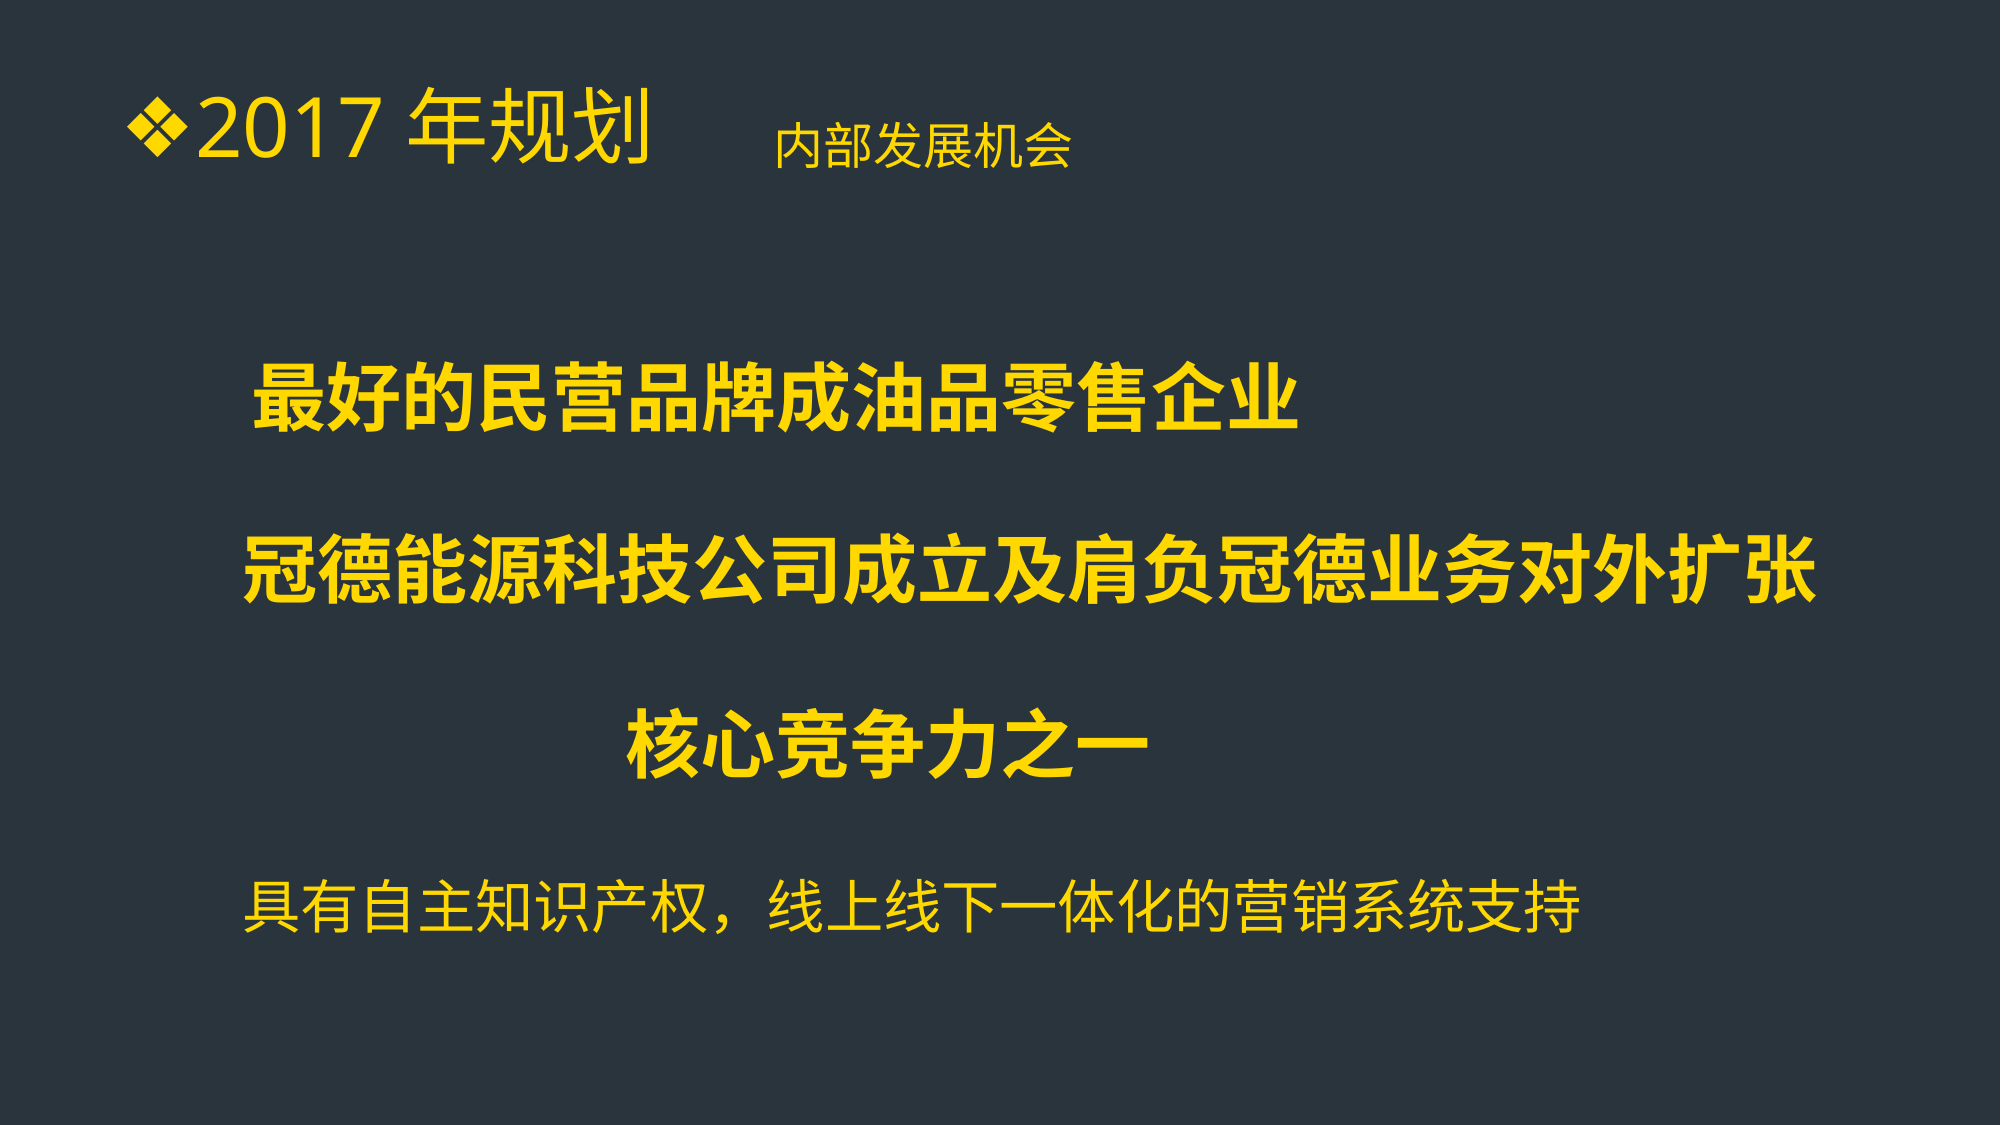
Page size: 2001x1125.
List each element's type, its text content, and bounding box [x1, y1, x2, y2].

text_box 具有自主知识产权，线上线下一体化的营销系统支持 [227, 862, 1598, 948]
text_box 内部发展机会 [758, 107, 1089, 183]
text_box ❖2017年规划 [105, 67, 671, 182]
text_box 最好的民营品牌成油品零售企业 [237, 342, 1317, 448]
text_box 核心竞争力之一 [610, 690, 1166, 796]
text_box 冠德能源科技公司成立及肩负冠德业务对外扩张 [227, 514, 1833, 620]
